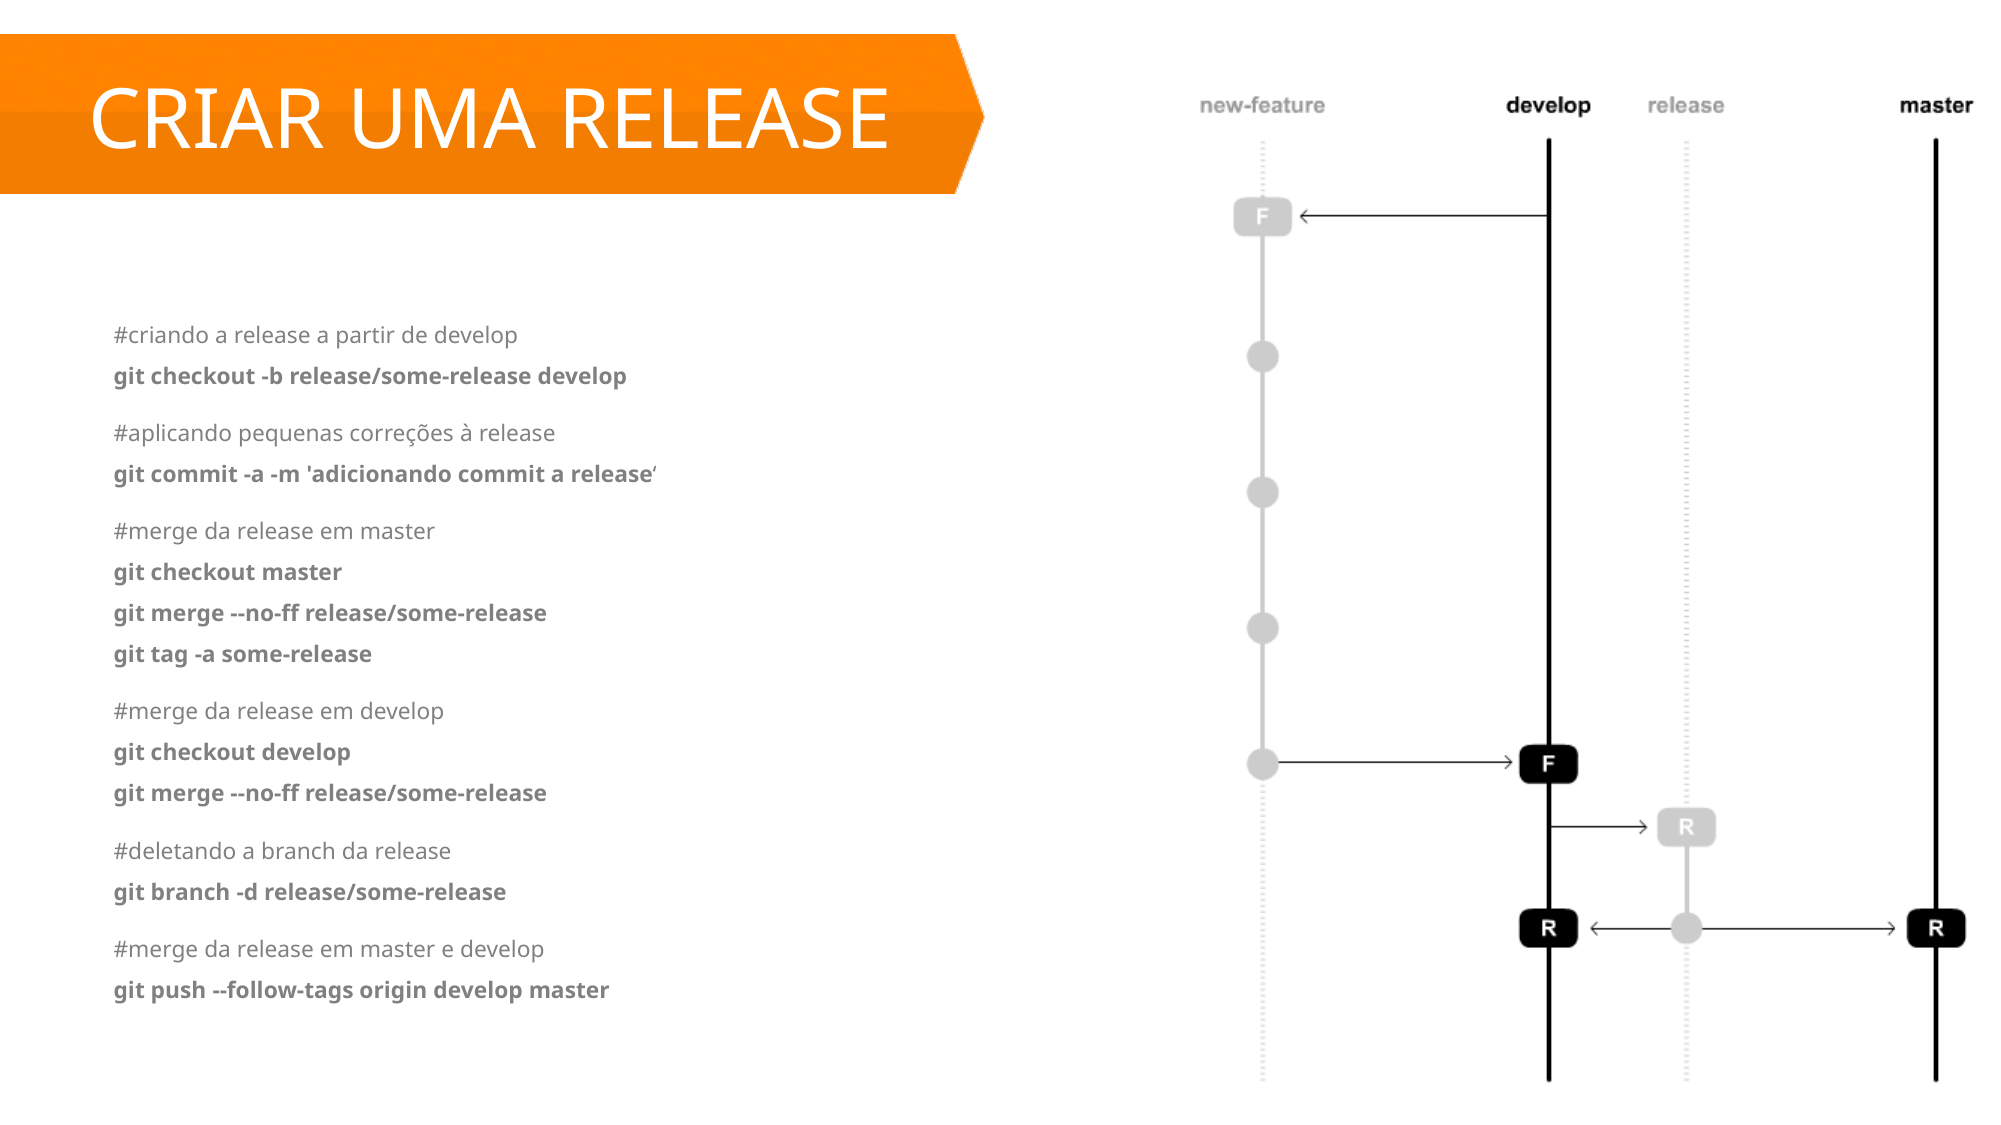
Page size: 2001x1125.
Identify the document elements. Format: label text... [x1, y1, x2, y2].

picture [0, 34, 985, 194]
text_box #criando a release a partir de develop git checkout -b release/some-release develop #aplicando pequenas correções à release git commit -a -m 'adicionando commit a release‘ #merge da release em master git checkout master git merge --no-ff release/some-release git tag -a some-release #merge da release em develop git checkout develop git merge --no-ff release/some-release #deletando a branch da release git branch -d release/some-release #merge da release em master e develop git push --follow-tags origin develop master [98, 299, 938, 1014]
picture [1174, 0, 2000, 1125]
